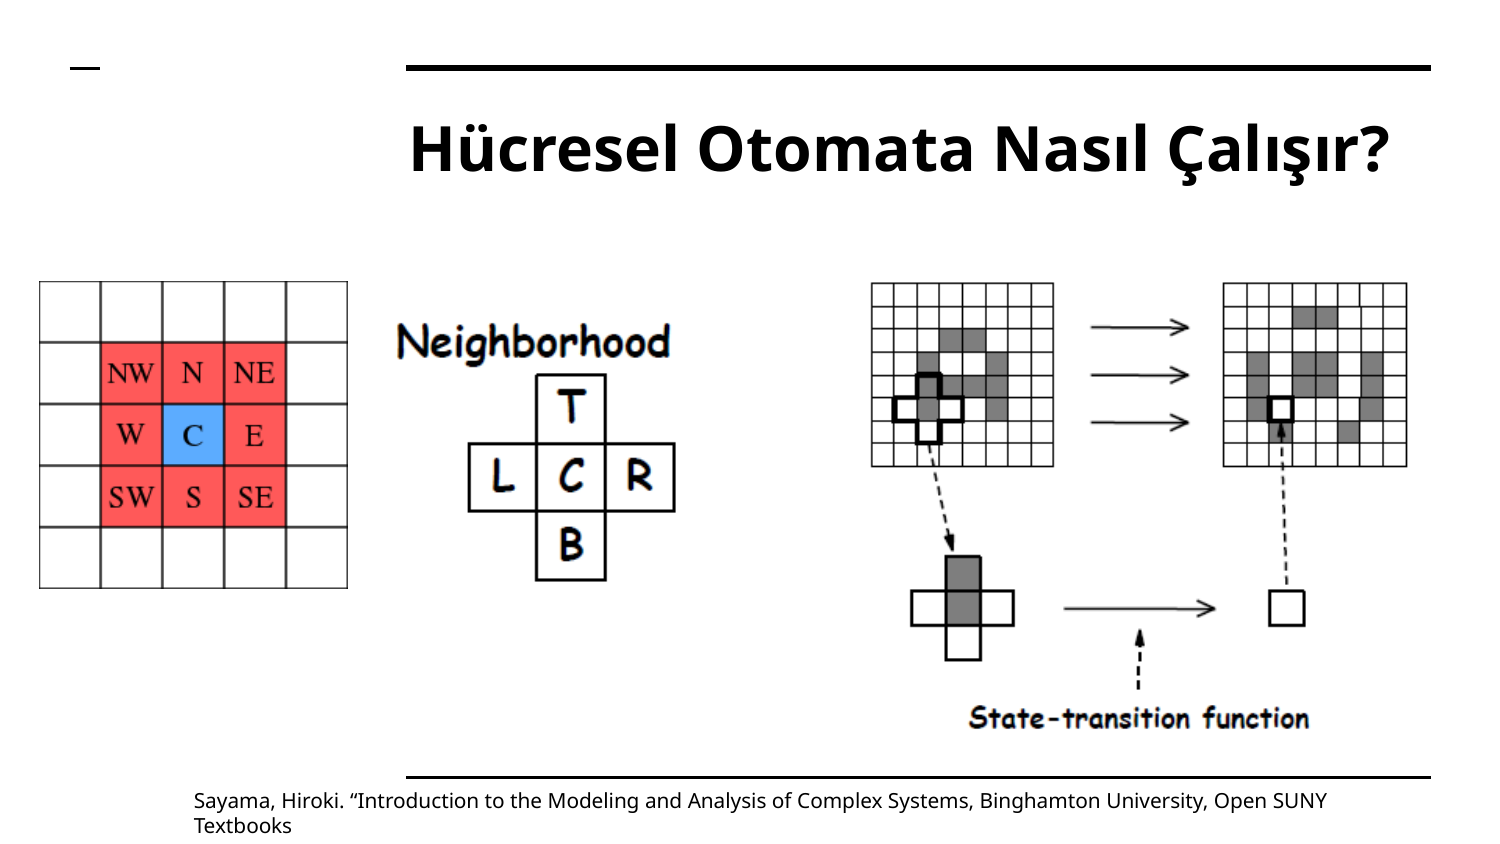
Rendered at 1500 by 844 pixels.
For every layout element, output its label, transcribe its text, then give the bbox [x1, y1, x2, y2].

text_box Sayama, Hiroki. “Introduction to the Modeling and Analysis of Complex Systems, Binghamton University, Open SUNY Textbooks [178, 772, 1431, 834]
title Hücresel Otomata Nasıl Çalışır? [393, 94, 1431, 199]
picture [357, 252, 1431, 740]
picture [39, 281, 348, 590]
